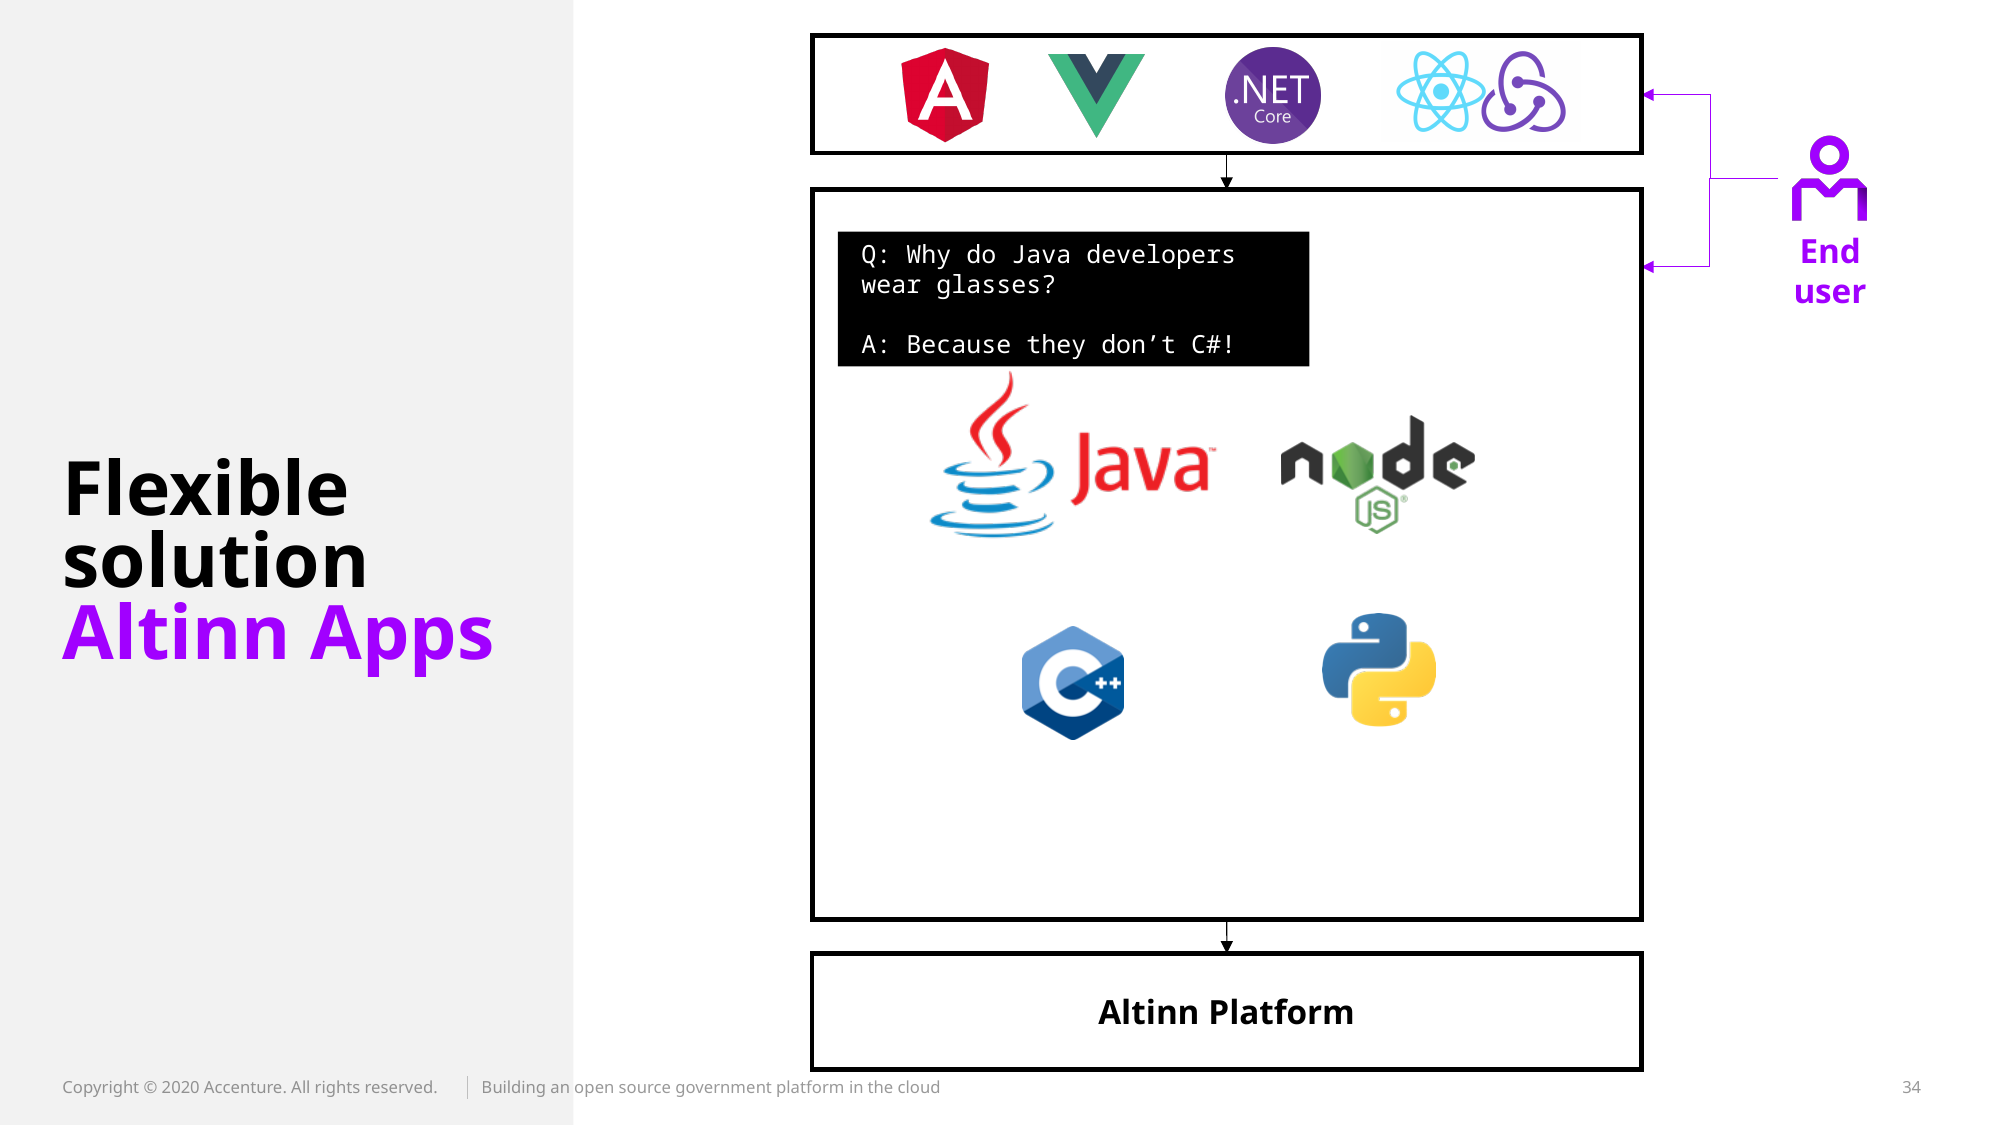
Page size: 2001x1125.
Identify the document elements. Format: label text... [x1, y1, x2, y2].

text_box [812, 33, 1642, 153]
picture [1380, 41, 1581, 142]
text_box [812, 189, 1642, 920]
picture [1779, 127, 1881, 230]
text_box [1641, 94, 1779, 178]
slide_number 34 [1887, 1069, 1951, 1104]
text_box End user [1772, 229, 1888, 318]
text_box Flexible solution Altinn Apps [62, 450, 638, 678]
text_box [812, 153, 1641, 189]
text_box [1022, 415, 1475, 741]
text_box Copyright © 2020 Accenture. All rights reserved. [62, 1069, 986, 1104]
text_box [0, 0, 575, 1125]
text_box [812, 920, 1642, 1070]
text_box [1641, 178, 1779, 267]
